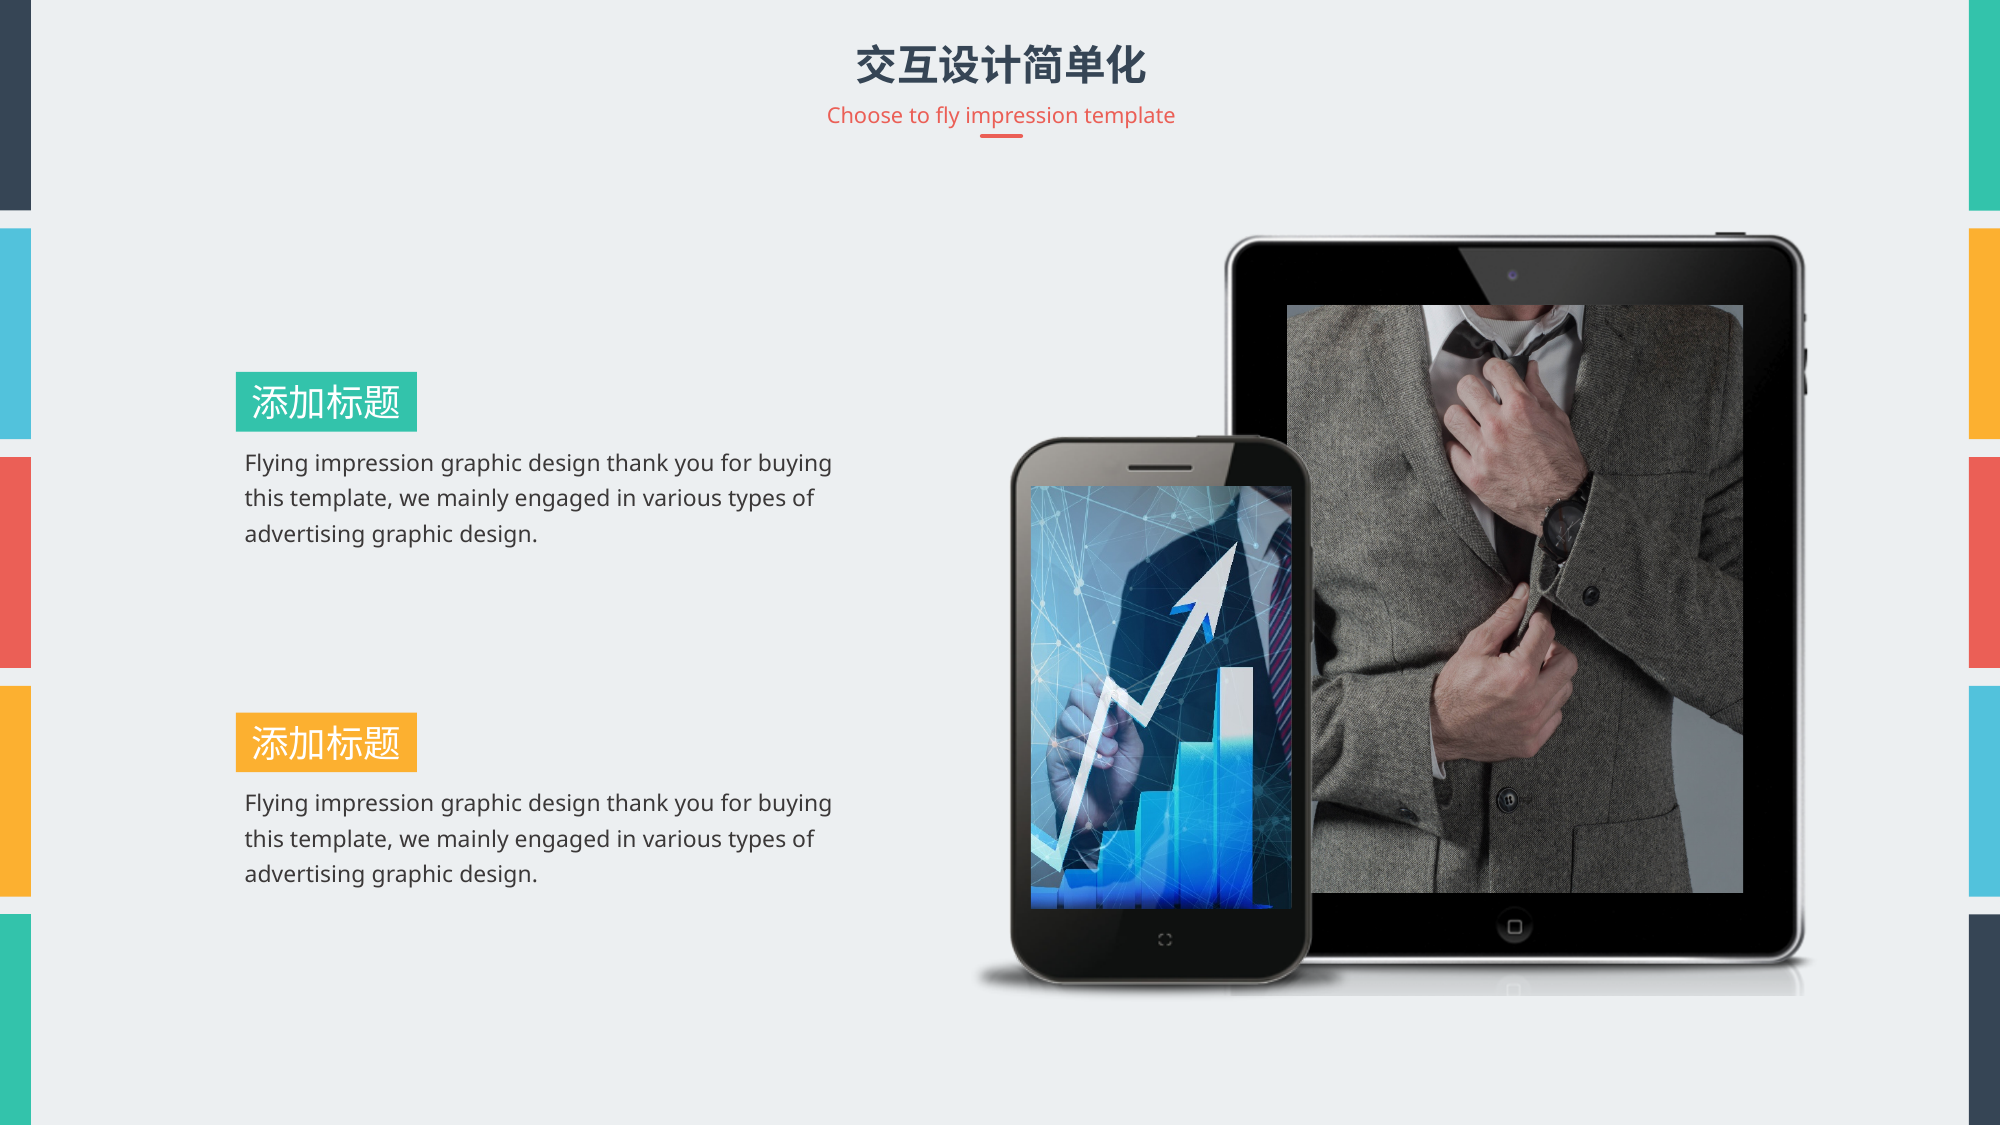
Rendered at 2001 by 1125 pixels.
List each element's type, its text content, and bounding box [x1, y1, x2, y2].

text_box Flying impression graphic design thank you for buying this template, we mainly engaged in various types of advertising graphic design. [229, 432, 853, 555]
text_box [928, 421, 1388, 1004]
text_box [1968, 685, 2000, 897]
text_box Flying impression graphic design thank you for buying this template, we mainly engaged in various types of advertising graphic design. [229, 773, 853, 895]
text_box Choose to fly impression template [739, 86, 1264, 136]
text_box [0, 0, 31, 211]
text_box 添加标题 [235, 371, 417, 432]
text_box [1968, 914, 2000, 1125]
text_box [1188, 210, 1834, 996]
text_box [1968, 228, 2000, 440]
text_box 添加标题 [235, 712, 417, 773]
text_box 交互设计简单化 [840, 31, 1163, 86]
text_box [0, 914, 31, 1125]
text_box [0, 228, 31, 440]
text_box [0, 457, 31, 668]
text_box [1968, 457, 2000, 668]
text_box [1968, 0, 2000, 211]
text_box [0, 685, 31, 897]
